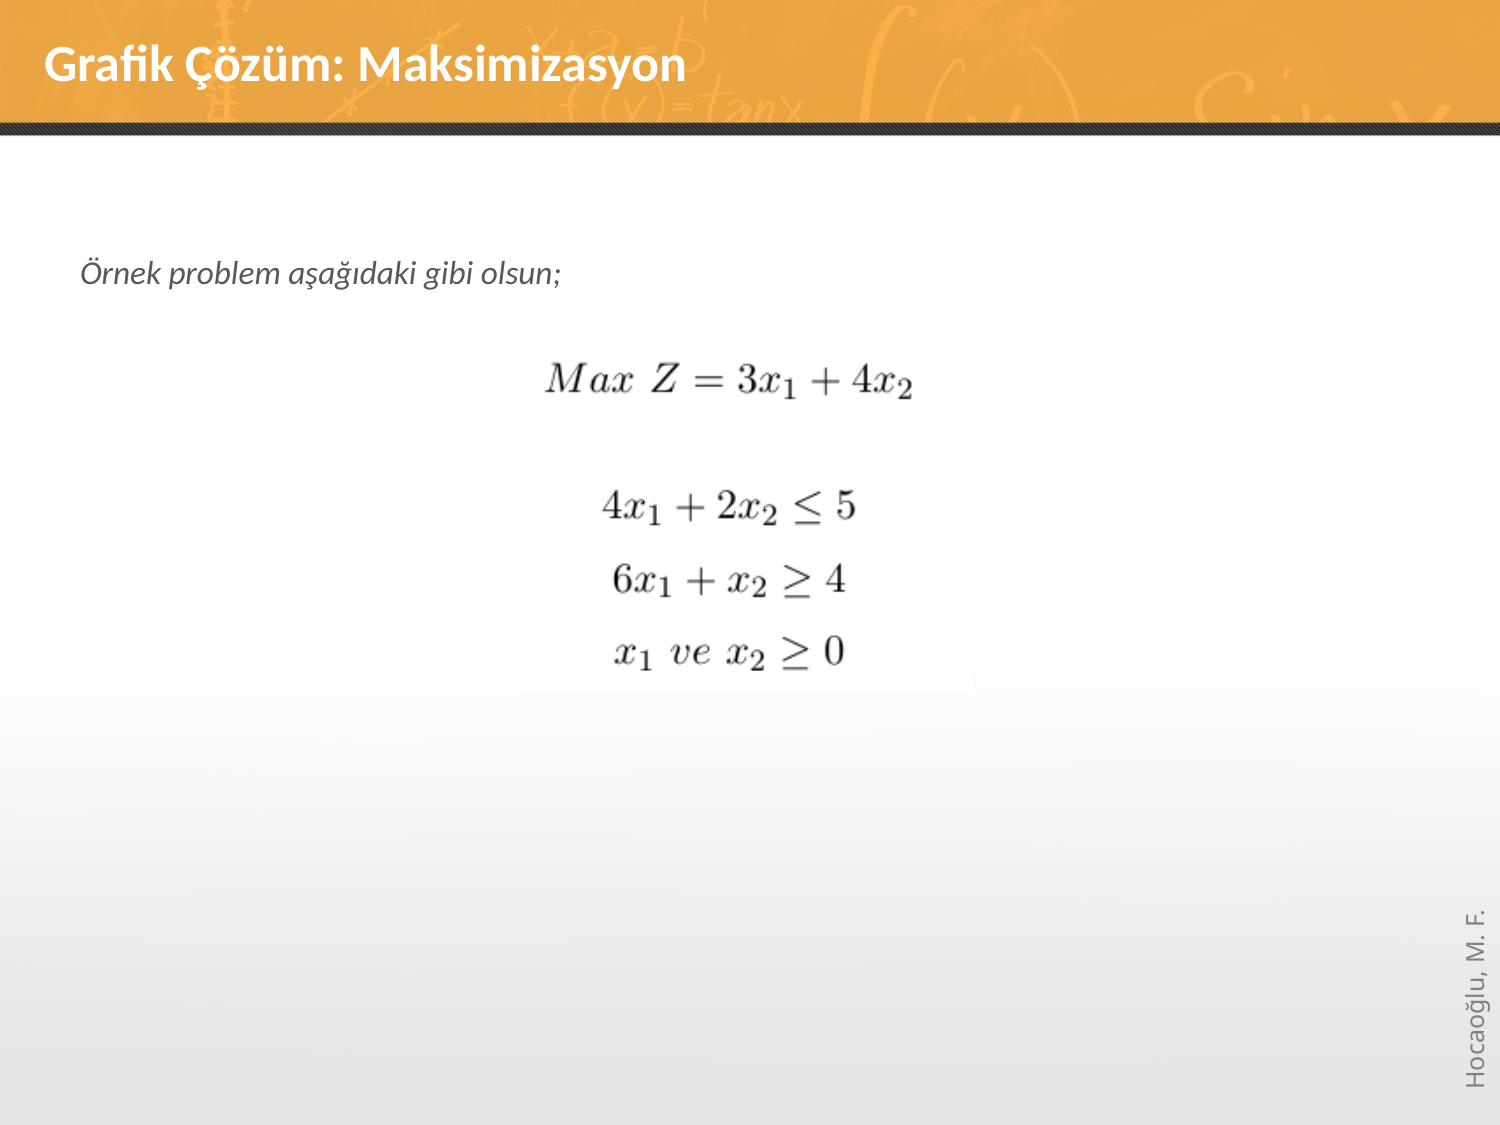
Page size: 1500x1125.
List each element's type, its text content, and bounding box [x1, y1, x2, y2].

list Örnek problem aşağıdaki gibi olsun; [64, 243, 1444, 1045]
title Grafik Çözüm: Maksimizasyon [29, 0, 1287, 126]
picture [0, 0, 1500, 1125]
